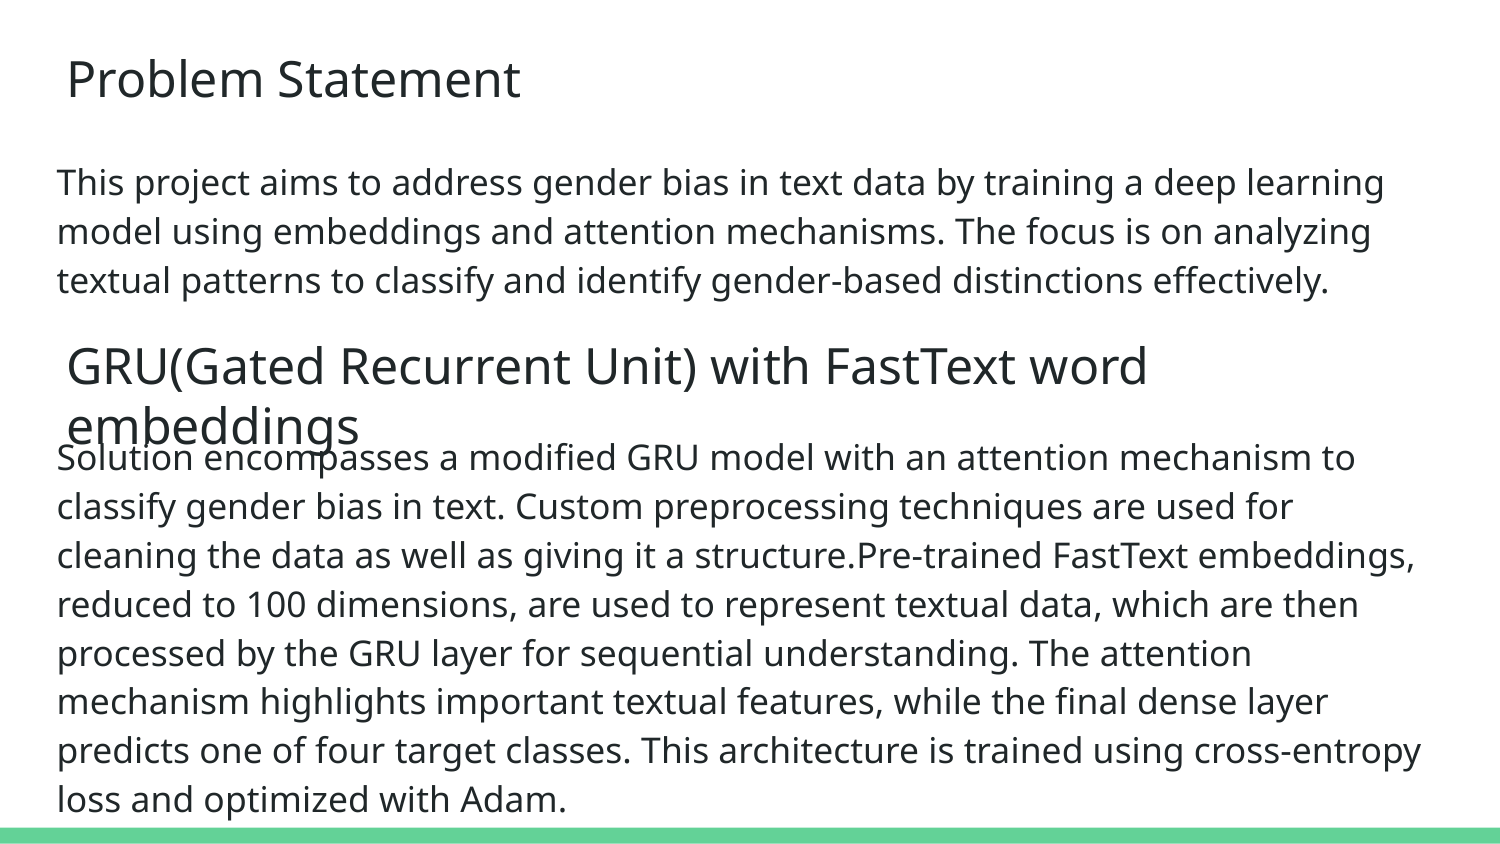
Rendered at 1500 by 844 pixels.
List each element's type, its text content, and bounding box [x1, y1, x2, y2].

title Problem Statement [51, 32, 1449, 127]
title GRU(Gated Recurrent Unit) with FastText word embeddings [51, 319, 1449, 413]
list This project aims to address gender bias in text data by training a deep learning model using embeddings and attention mechanisms. The focus is on analyzing textual patterns to classify and identify gender-based distinctions effectively. [41, 138, 1449, 321]
list Solution encompasses a modified GRU model with an attention mechanism to classify gender bias in text. Custom preprocessing techniques are used for cleaning the data as well as giving it a structure.Pre-trained FastText embeddings, reduced to 100 dimensions, are used to represent textual data, which are then processed by the GRU layer for sequential understanding. The attention mechanism highlights important textual features, while the final dense layer predicts one of four target classes. This architecture is trained using cross-entropy loss and optimized with Adam. [41, 413, 1449, 820]
